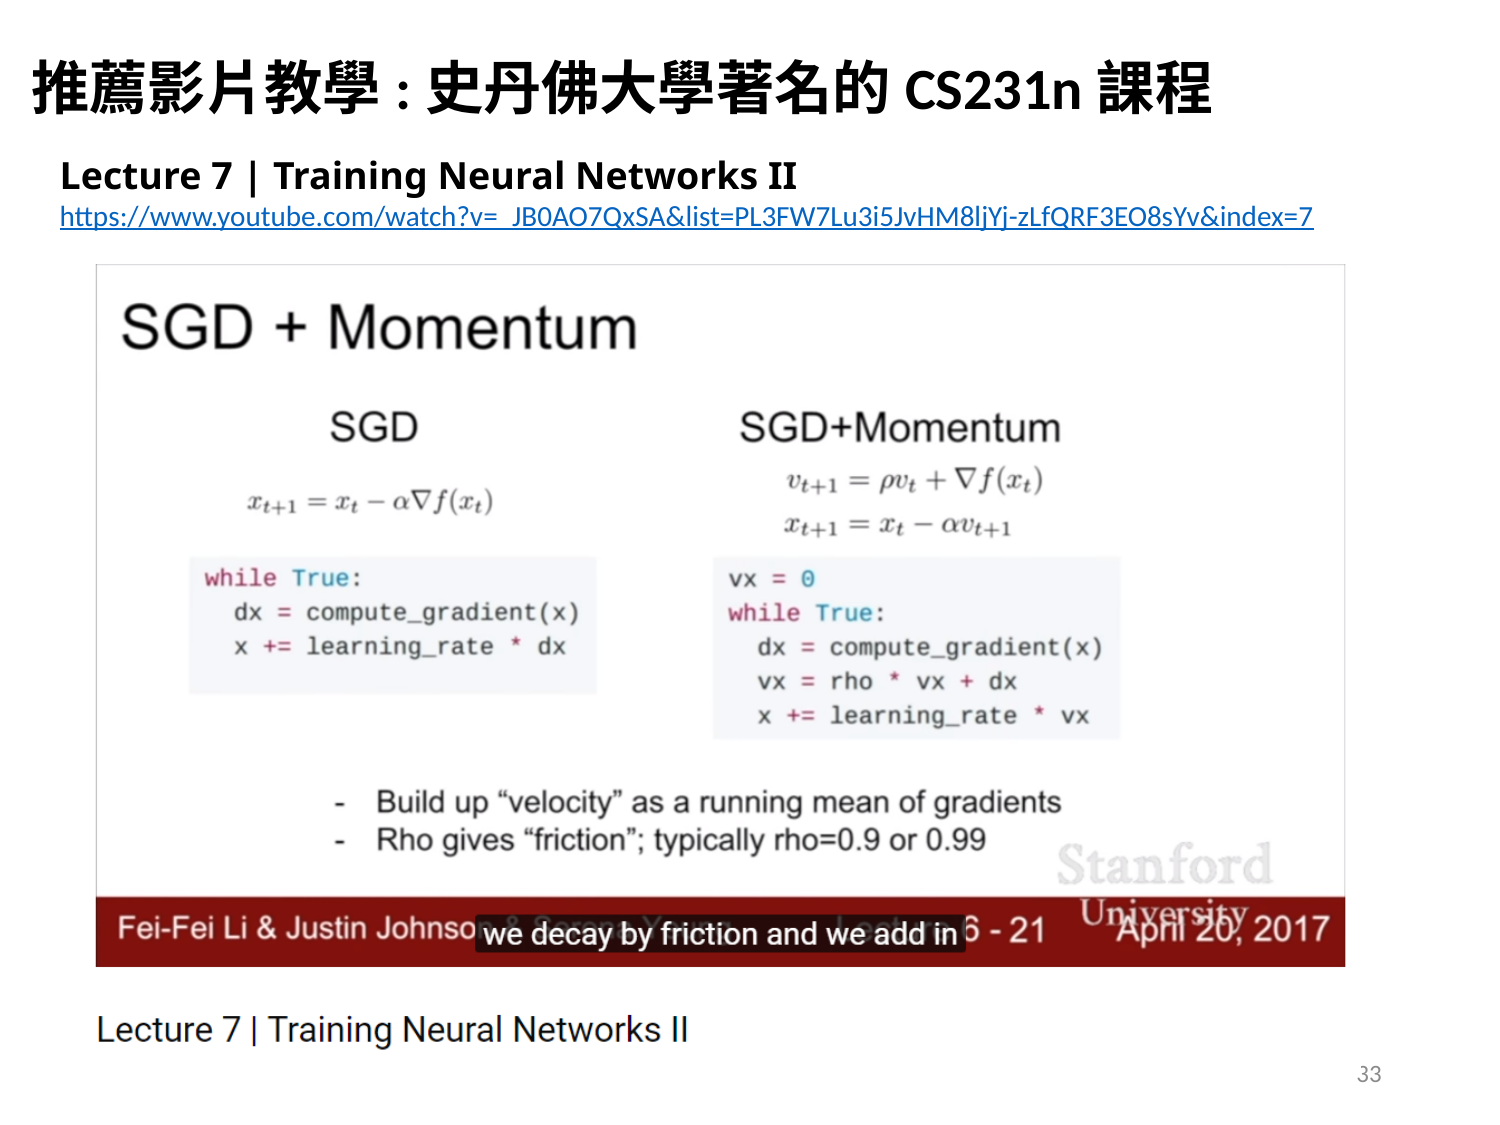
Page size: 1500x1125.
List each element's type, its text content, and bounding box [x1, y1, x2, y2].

text_box 推薦影片教學:史丹佛大學著名的CS231n課程 [16, 43, 1229, 129]
picture [49, 263, 1361, 1073]
text_box Lecture 7 | Training Neural Networks II https://www.youtube.com/watch?v=_JB0AO7QxSA&list=PL3FW7Lu3i5JvHM8ljYj-zLfQRF3EO8sYv&index=7 [44, 144, 1330, 240]
slide_number 33 [1059, 1042, 1397, 1103]
